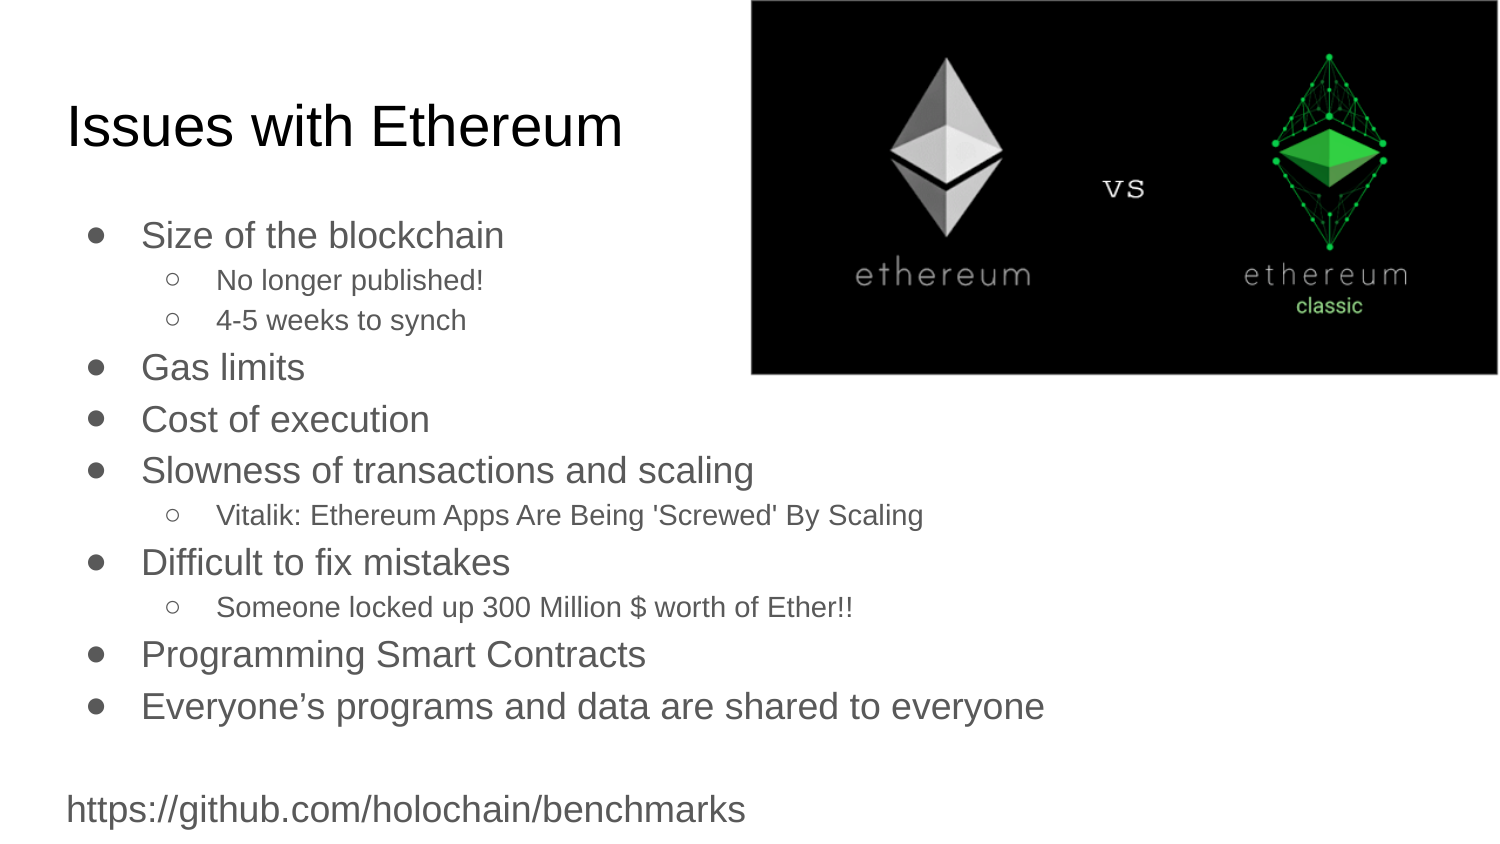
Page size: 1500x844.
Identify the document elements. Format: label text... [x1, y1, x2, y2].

picture [750, 0, 1500, 378]
title Issues with Ethereum [51, 72, 745, 167]
list Size of the blockchain No longer published! 4-5 weeks to synch Gas limits Cost of execution Slowness of transactions and scaling Vitalik: Ethereum Apps Are Being 'Screwed' By Scaling Difficult to fix mistakes Someone locked up 300 Million $ worth of Ether!! Programming Smart Contracts Everyone’s programs and data are shared to everyone https://github.com/holochain/benchmarks [51, 189, 1449, 750]
